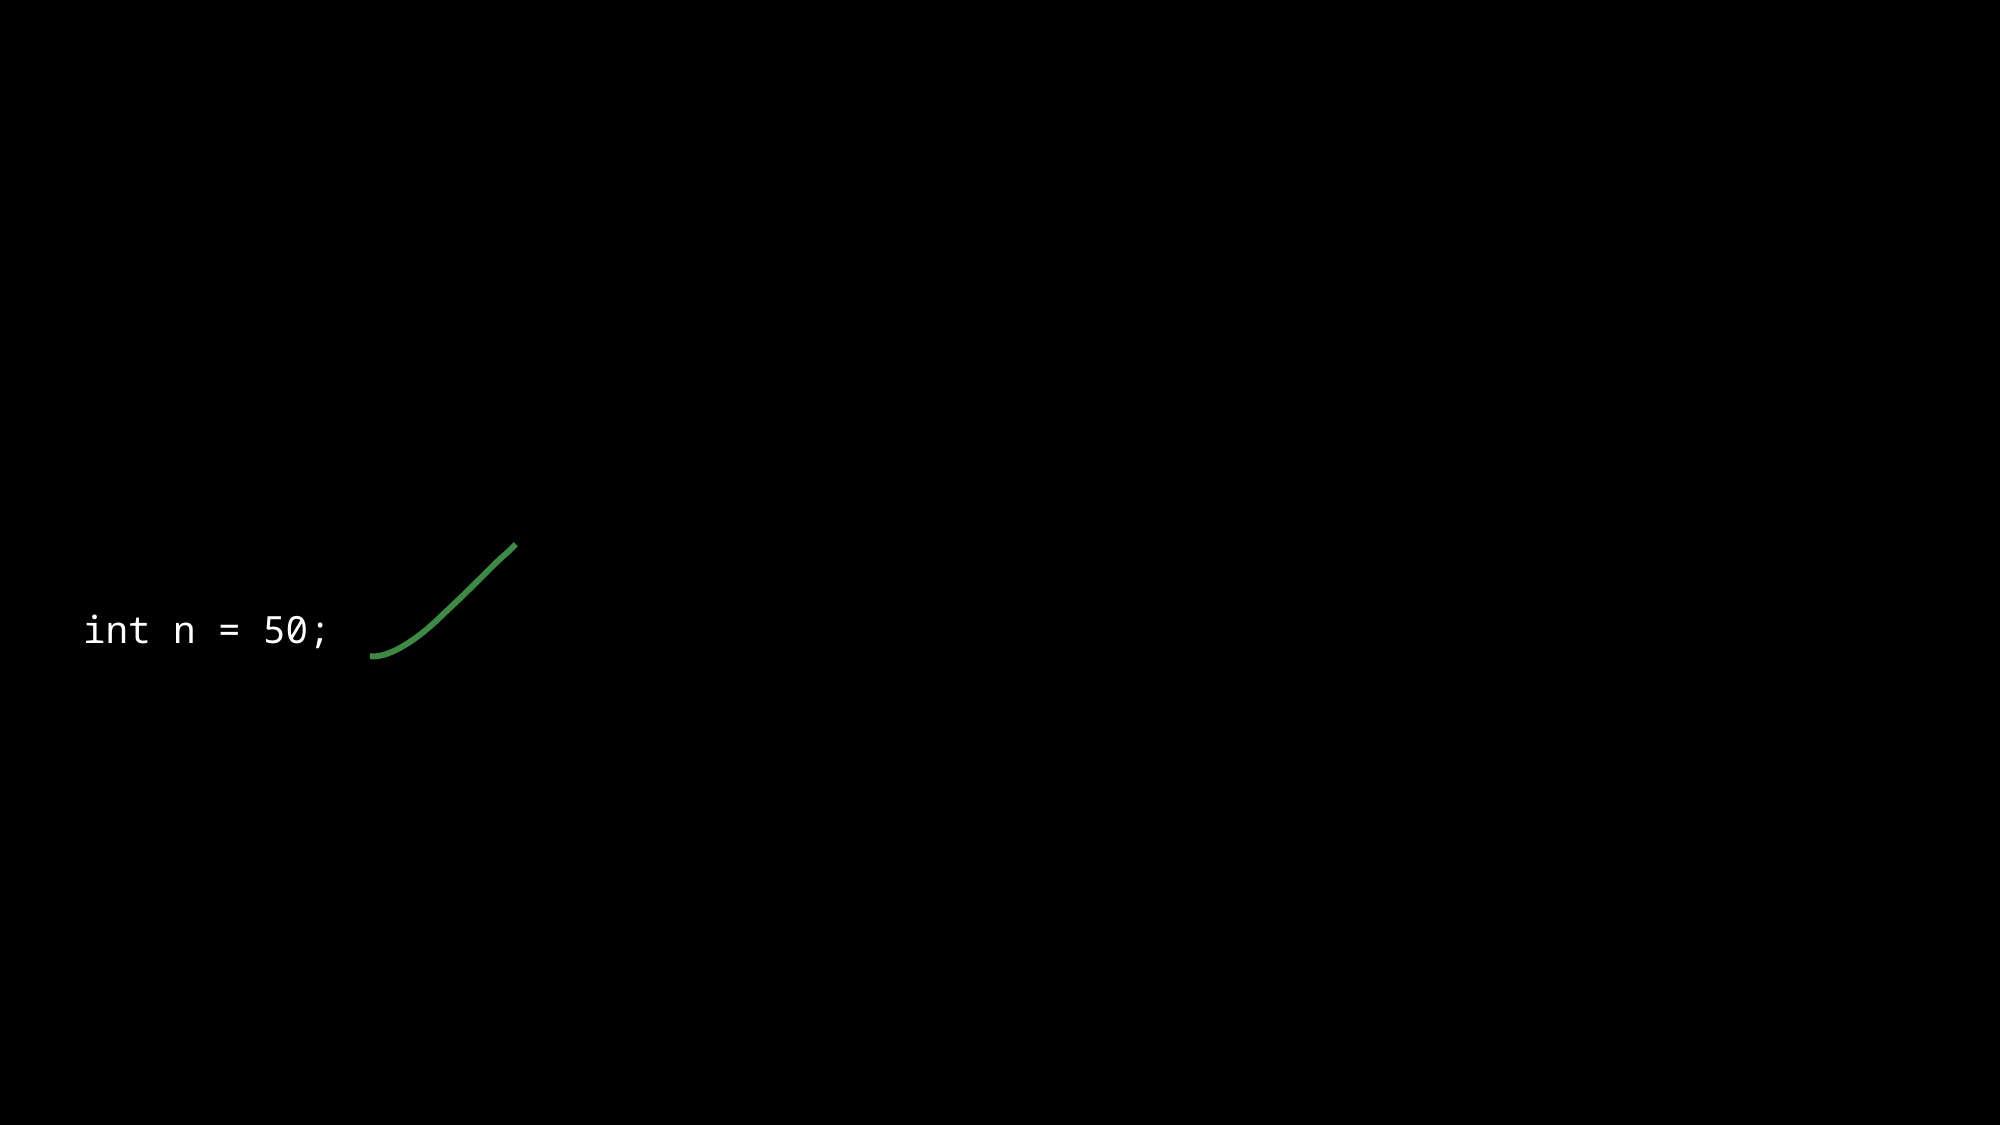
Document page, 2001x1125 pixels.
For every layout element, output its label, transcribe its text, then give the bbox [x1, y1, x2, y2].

list int n = 50; [68, 252, 1932, 1000]
text_box [369, 542, 518, 659]
